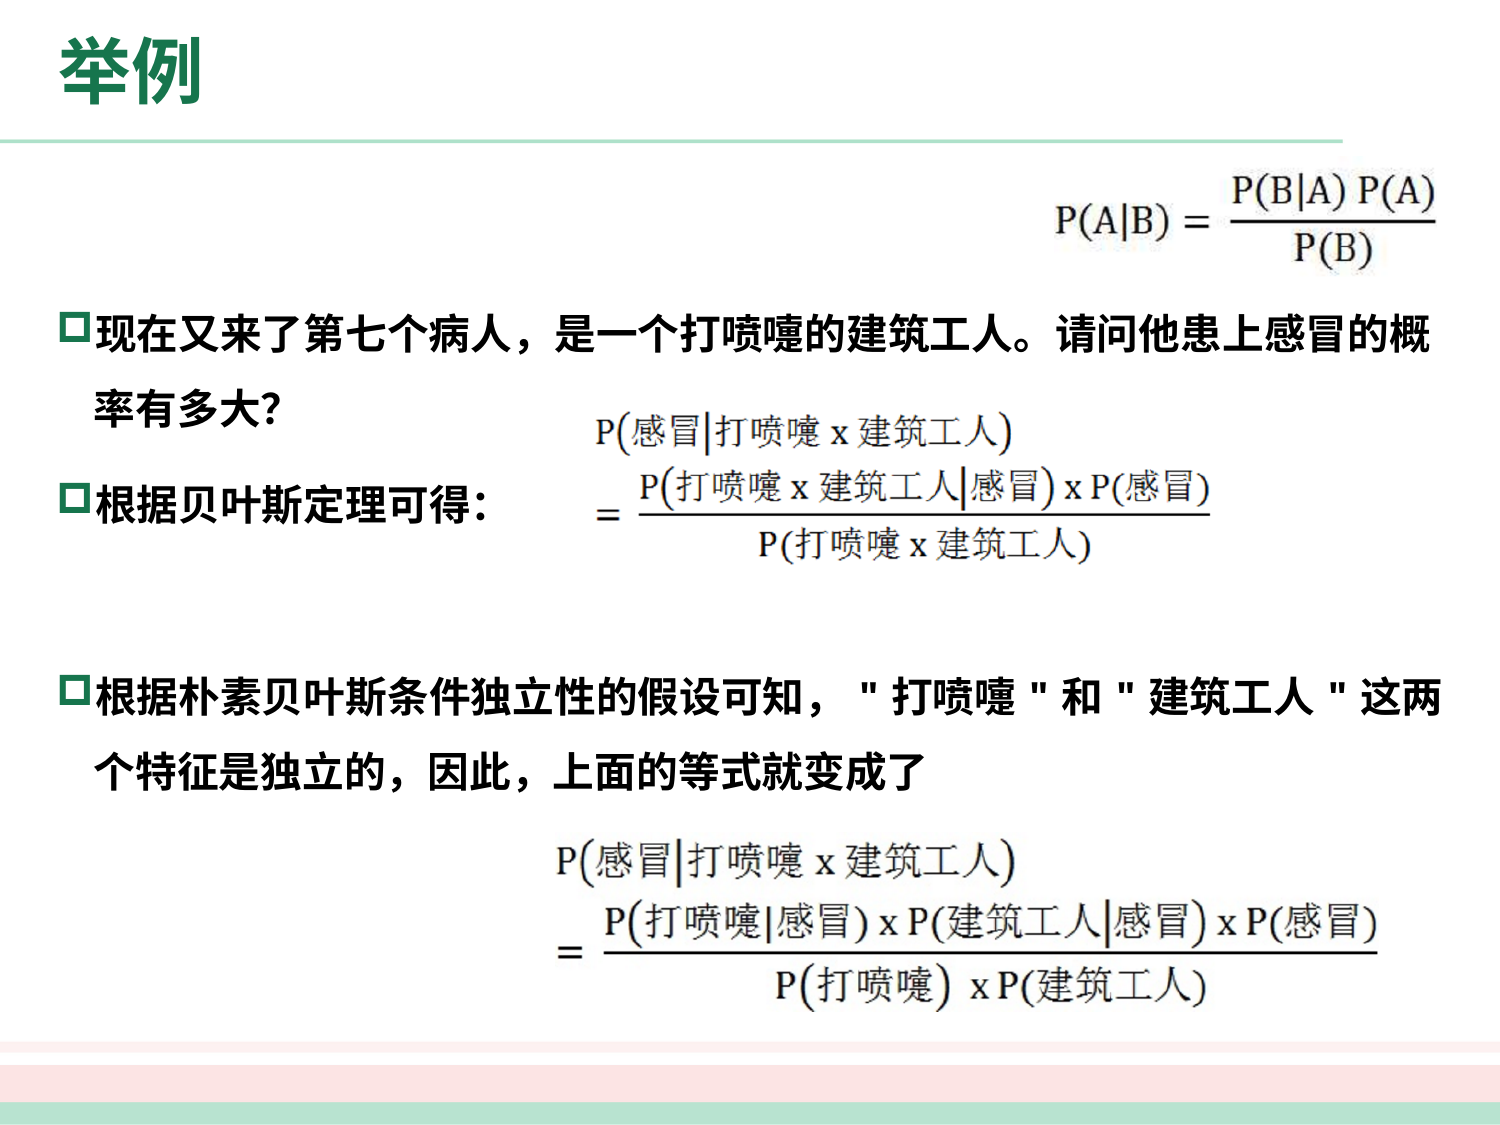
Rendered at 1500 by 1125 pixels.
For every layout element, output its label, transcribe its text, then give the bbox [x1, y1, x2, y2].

list 现在又来了第七个病人，是一个打喷嚏的建筑工人。请问他患上感冒的概率有多大？ 根据贝叶斯定理可得： 根据朴素贝叶斯条件独立性的假设可知，"打喷嚏"和"建筑工人"这两个特征是独立的，因此，上面的等式就变成了 [41, 274, 1486, 869]
picture [0, 0, 1500, 1125]
text_box 举例 [43, 28, 1338, 122]
